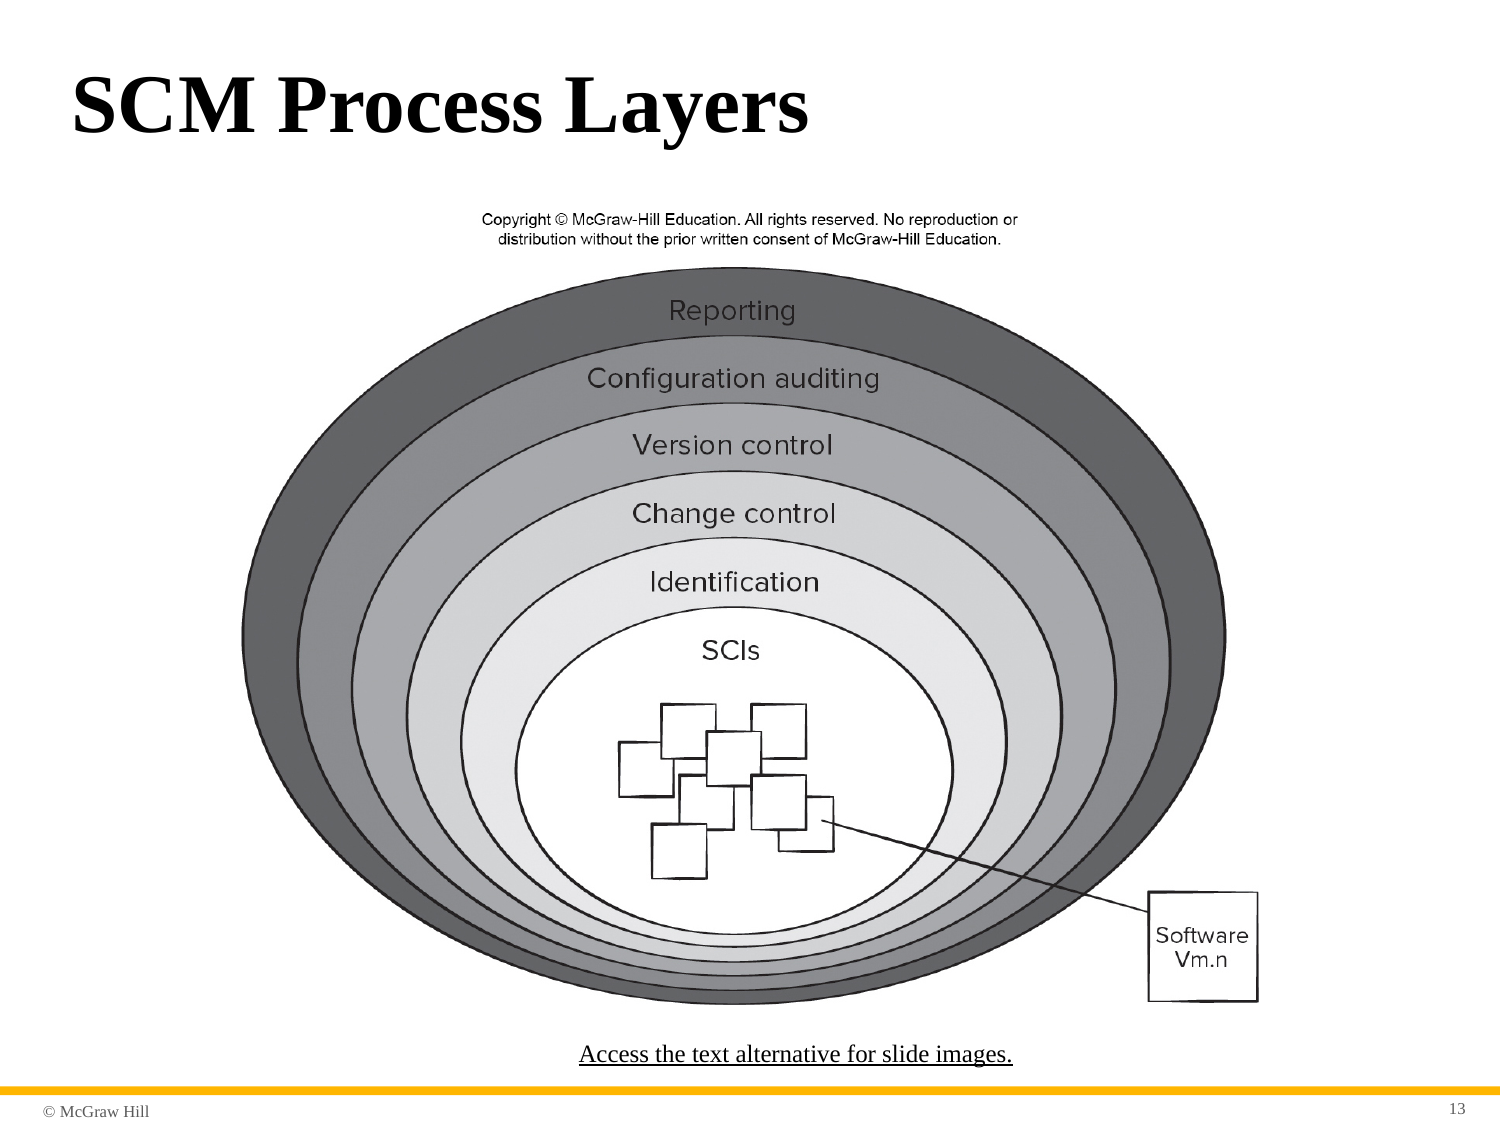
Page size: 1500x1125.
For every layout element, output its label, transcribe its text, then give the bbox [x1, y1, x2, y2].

list Access the text alternative for slide images. [552, 1042, 1039, 1075]
slide_number 13 [1415, 1094, 1474, 1122]
picture [241, 213, 1259, 1005]
title S C M Process Layers [56, 50, 1444, 162]
